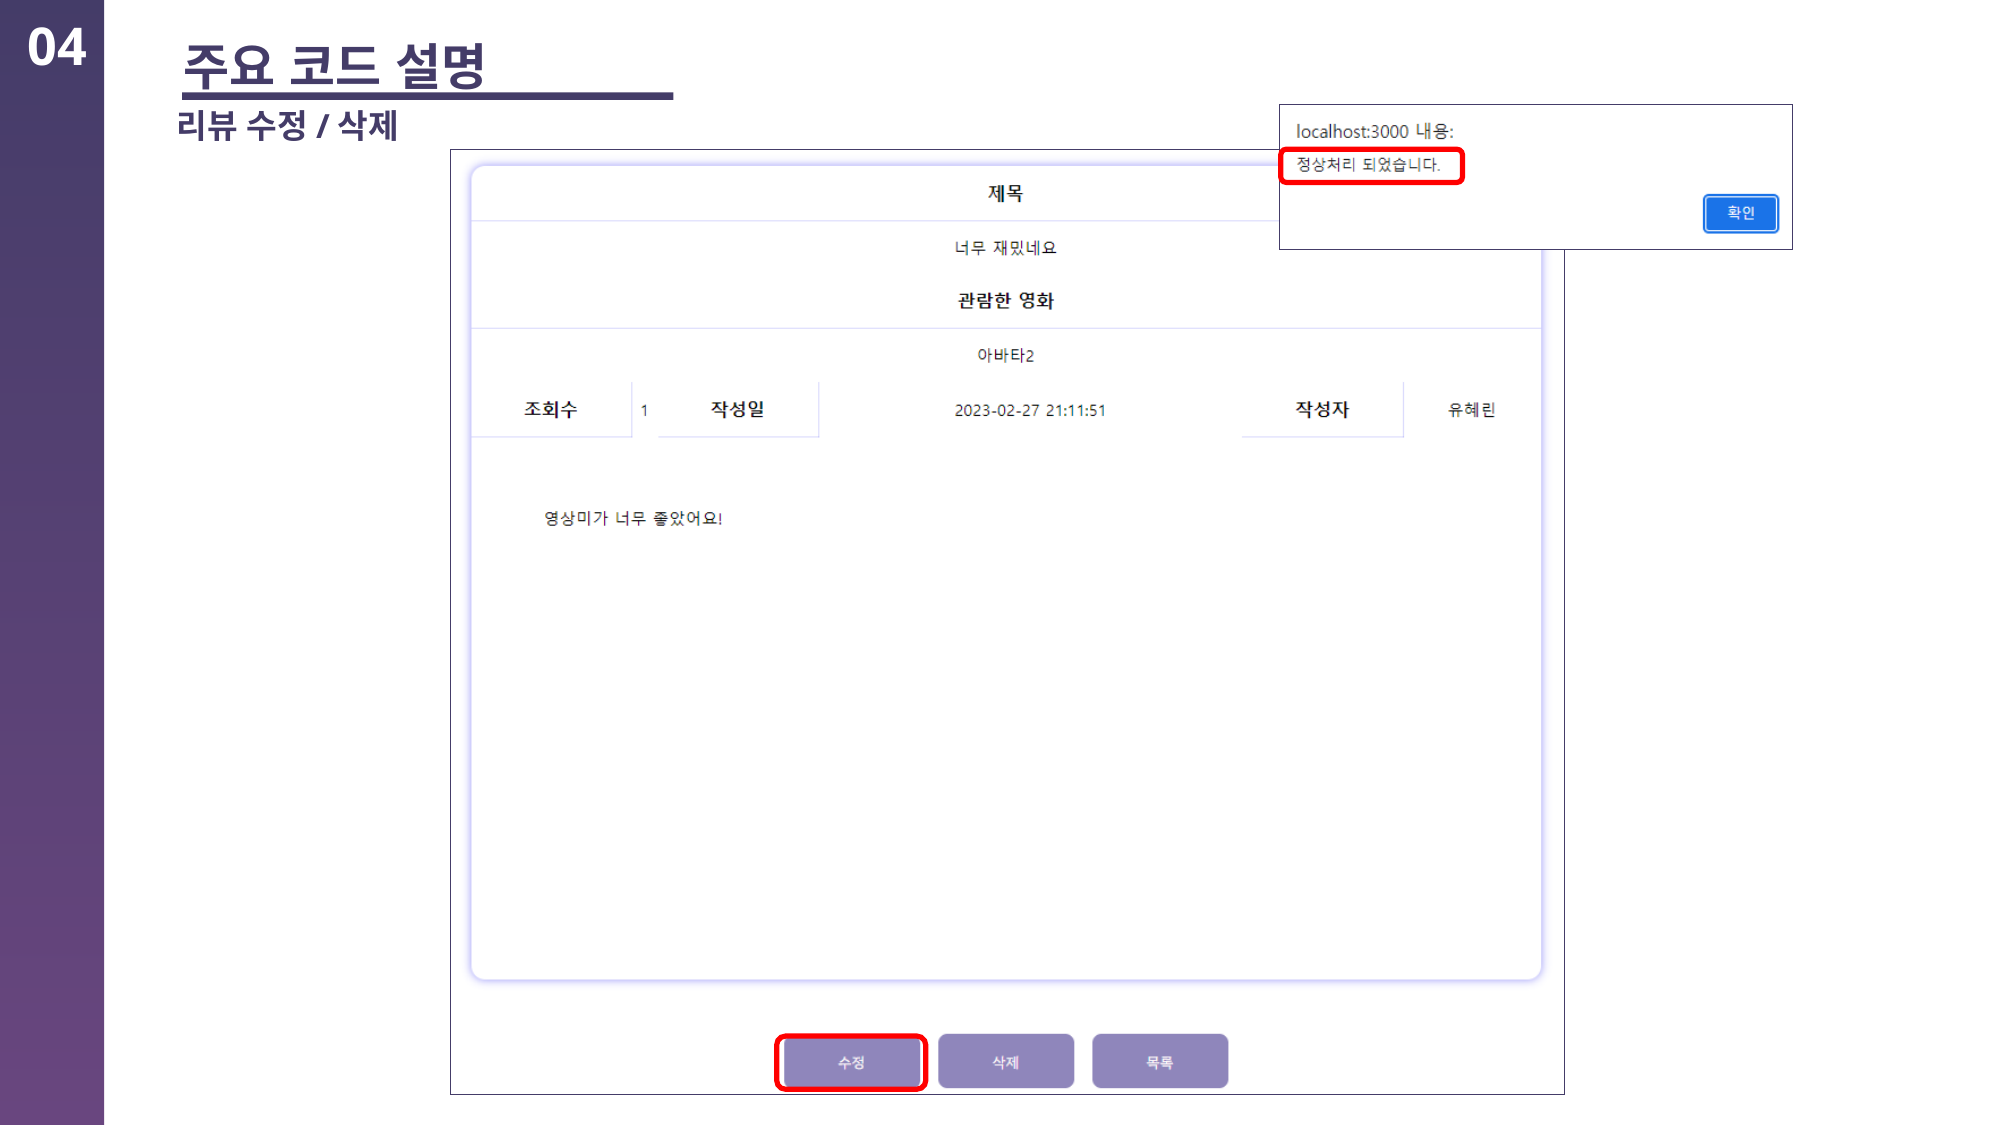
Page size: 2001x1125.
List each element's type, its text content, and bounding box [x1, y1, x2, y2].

text_box [0, 0, 105, 1125]
text_box 리뷰 수정/삭제 [322, 98, 414, 153]
text_box 04 [13, 6, 103, 84]
text_box 리뷰 수정/삭제 [161, 98, 321, 153]
picture [450, 104, 1793, 1095]
text_box 주요 코드 설명 [322, 28, 503, 91]
text_box [322, 91, 674, 101]
text_box 주요 코드 설명 [169, 28, 321, 98]
text_box [181, 91, 321, 98]
